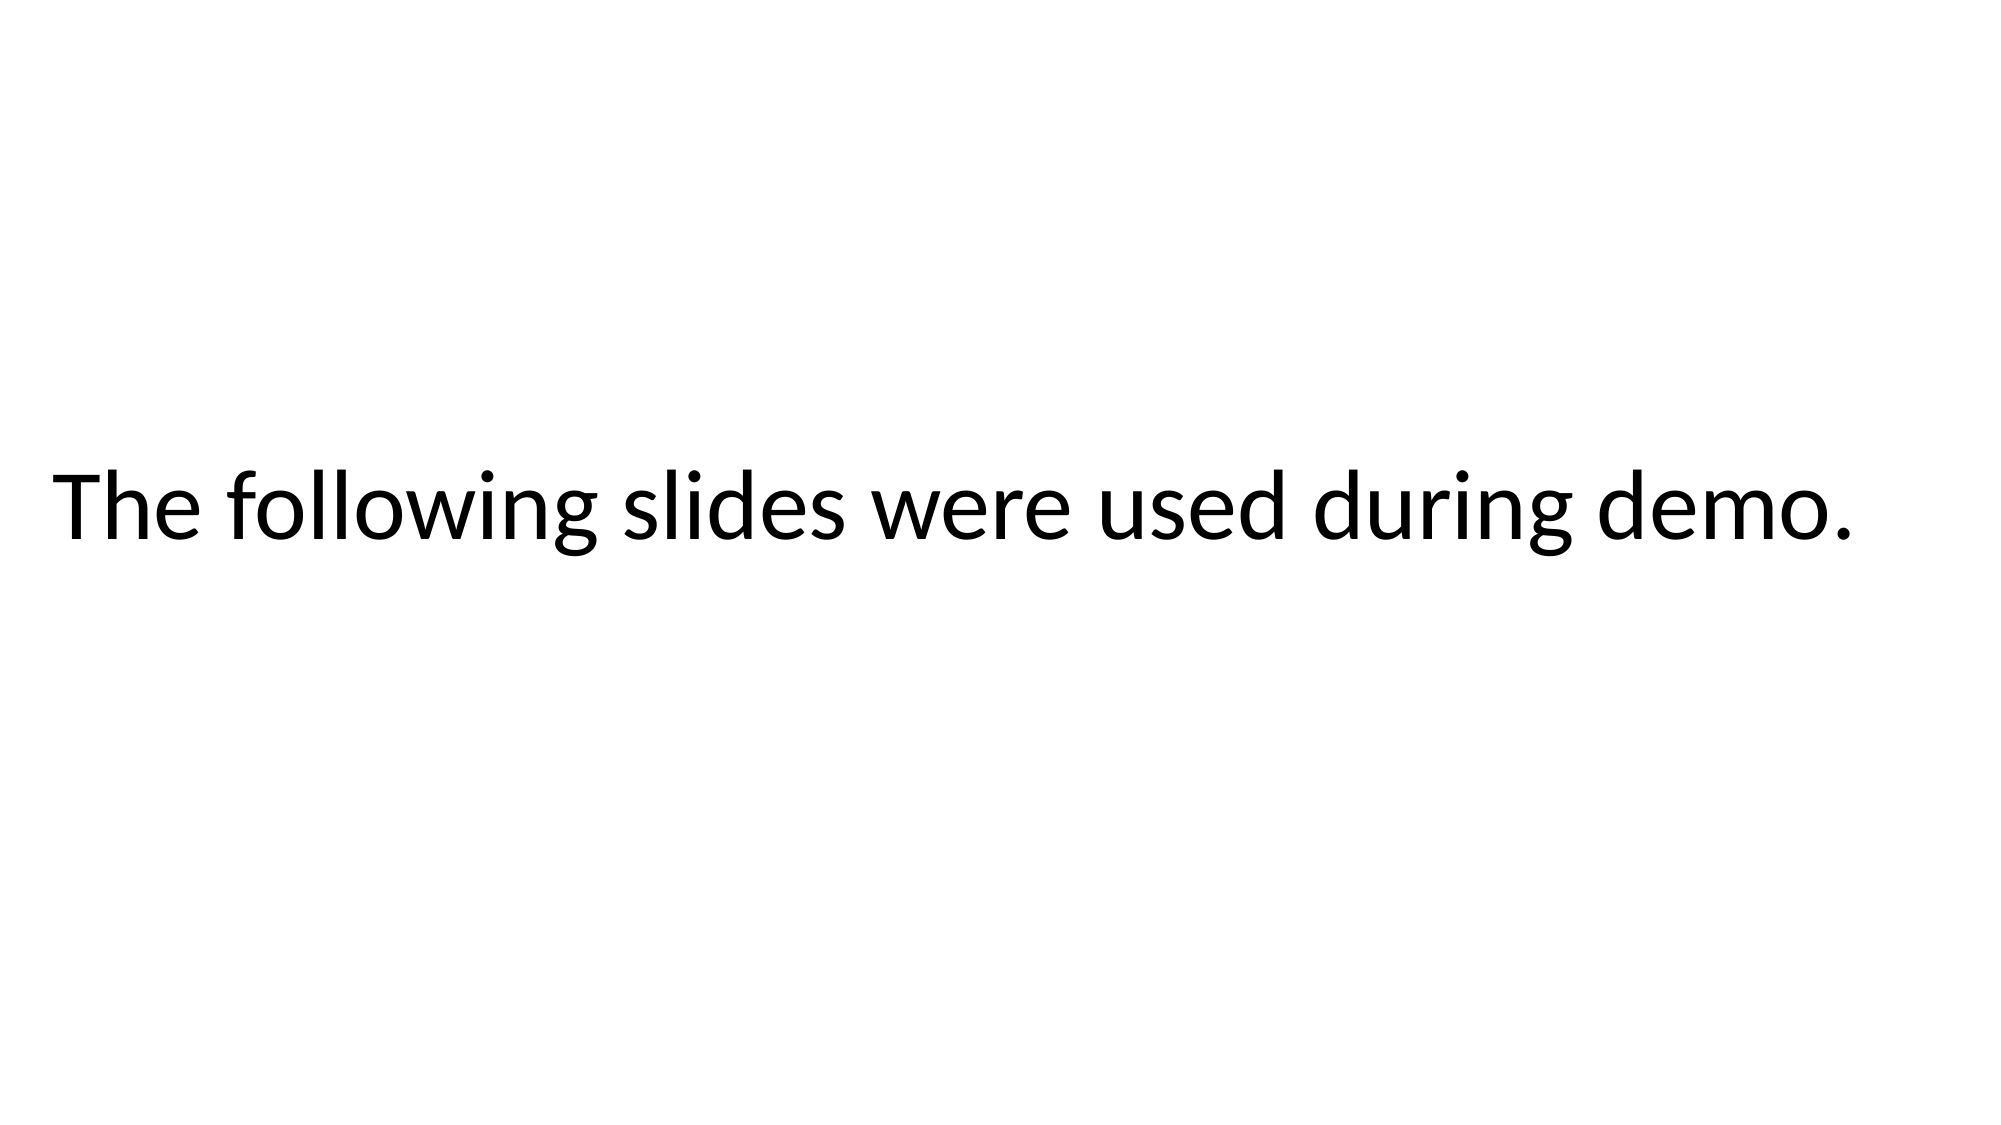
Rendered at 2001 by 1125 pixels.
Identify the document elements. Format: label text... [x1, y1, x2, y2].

text_box The following slides were used during demo. [38, 432, 1975, 567]
